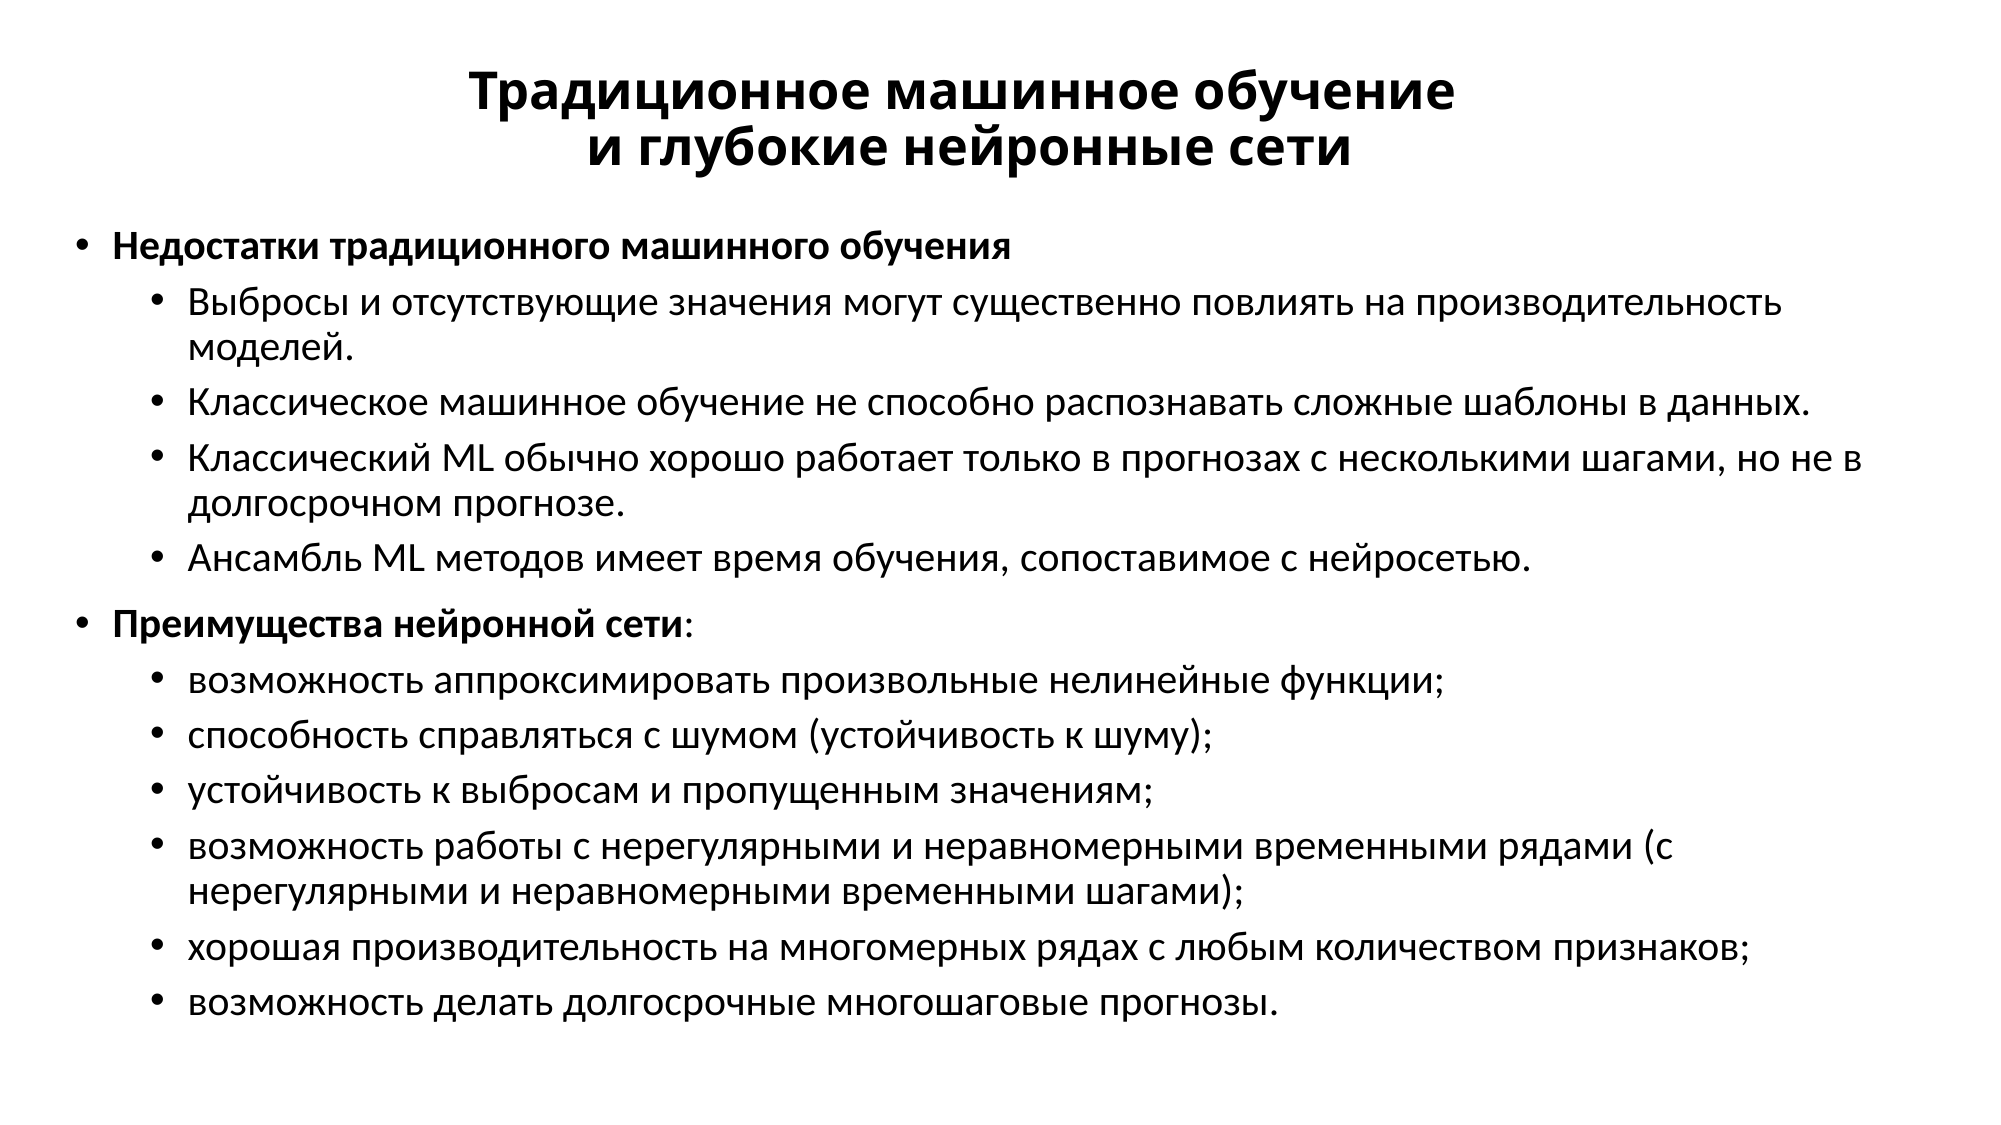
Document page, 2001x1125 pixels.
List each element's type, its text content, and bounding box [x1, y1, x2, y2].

list Недостатки традиционного машинного обучения Выбросы и отсутствующие значения могут существенно повлиять на производительность моделей. Классическое машинное обучение не способно распознавать сложные шаблоны в данных. Классический ML обычно хорошо работает только в прогнозах с несколькими шагами, но не в долгосрочном прогнозе. Ансамбль ML методов имеет время обучения, сопоставимое с нейросетью. Преимущества нейронной сети: возможность аппроксимировать произвольные нелинейные функции; способность справляться с шумом (устойчивость к шуму); устойчивость к выбросам и пропущенным значениям; возможность работы с нерегулярными и неравномерными временными рядами (с нерегулярными и неравномерными временными шагами); хорошая производительность на многомерных рядах с любым количеством признаков; возможность делать долгосрочные многошаговые прогнозы. [60, 216, 1927, 1045]
title Традиционное машинное обучение и глубокие нейронные сети [77, 56, 1863, 185]
